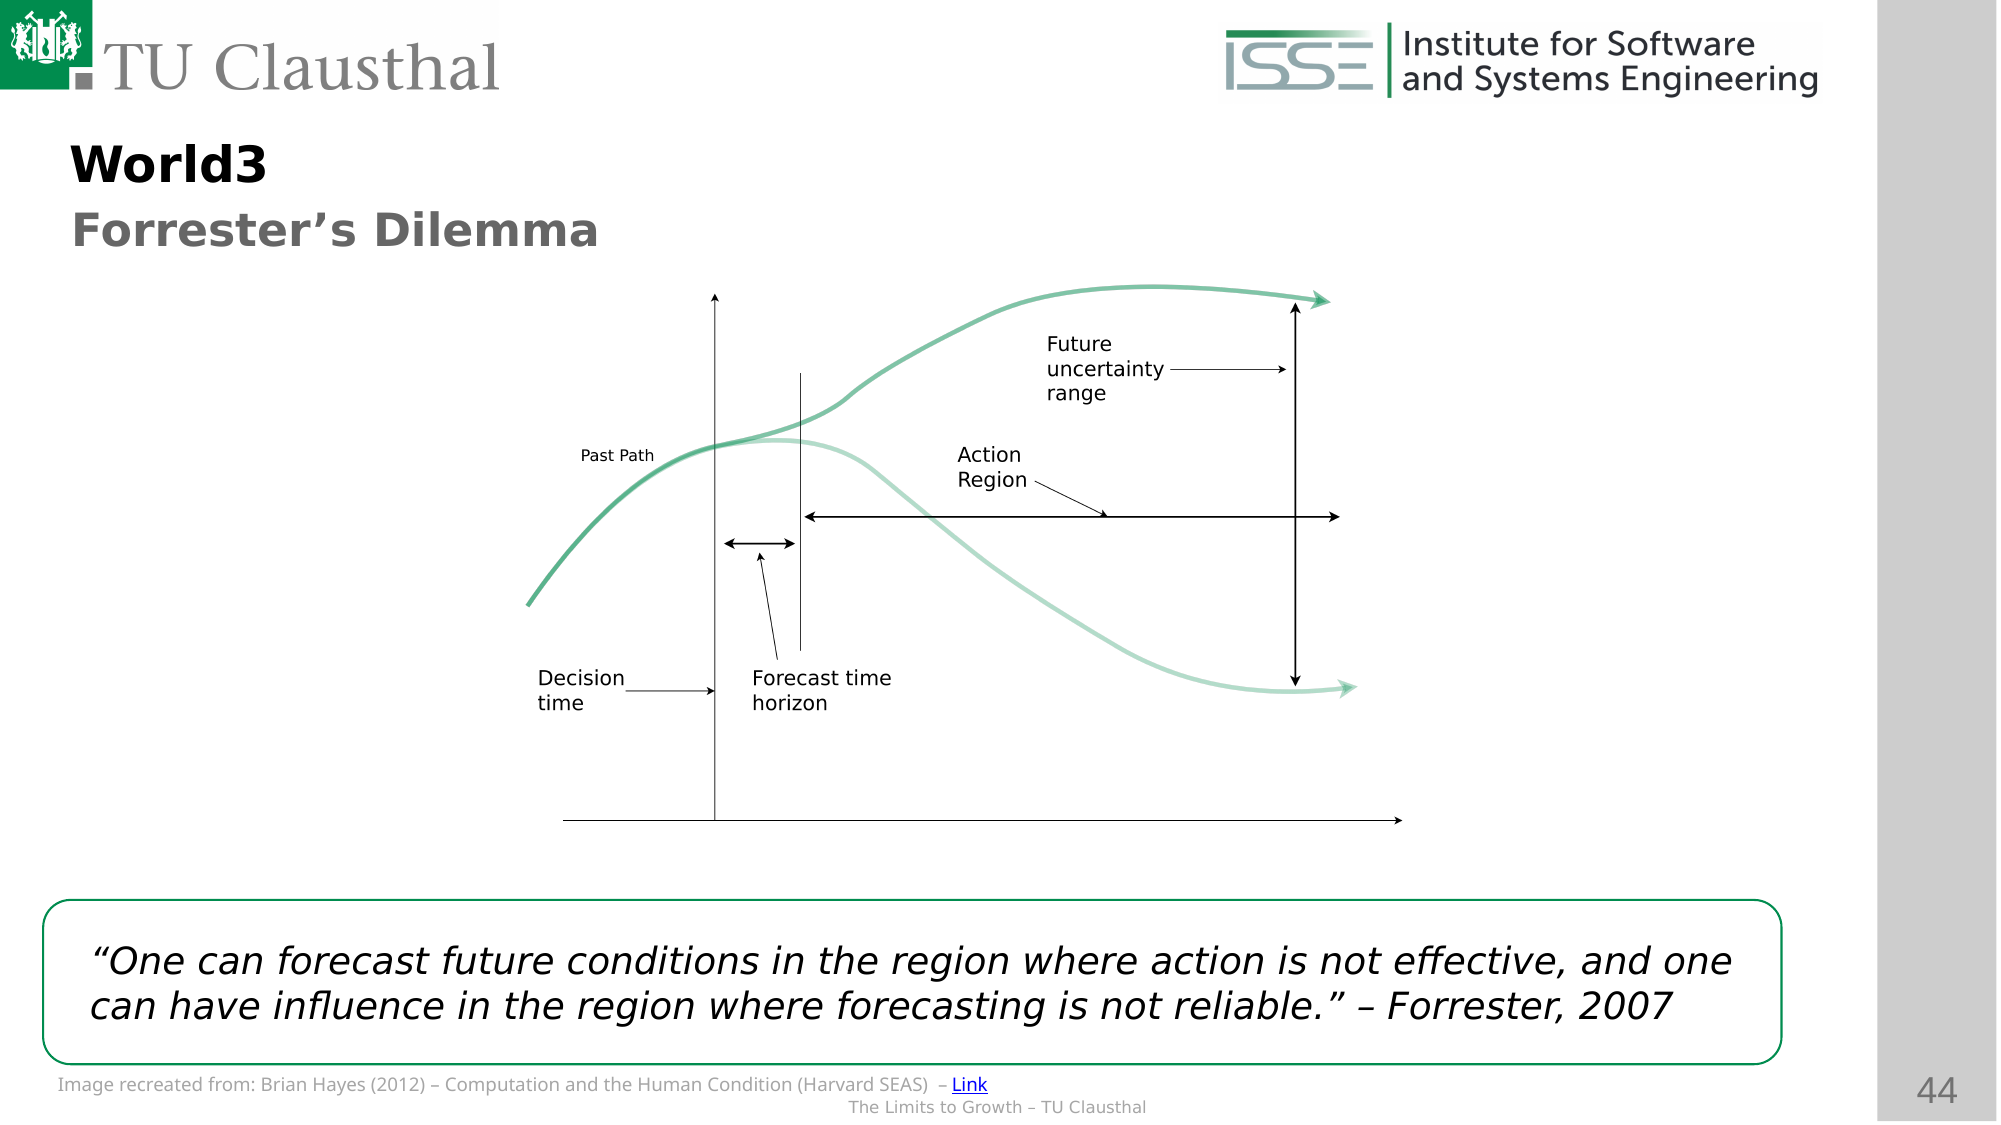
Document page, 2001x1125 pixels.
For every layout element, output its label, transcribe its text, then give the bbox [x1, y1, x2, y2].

text_box [42, 898, 1783, 1066]
picture [0, 0, 499, 90]
text_box Forrester’s Dilemma [70, 188, 1767, 267]
text_box Image recreated from: Brian Hayes (2012) – Computation and the Human Condition (Harvard SEAS) – Link [43, 1064, 1784, 1106]
picture [525, 284, 1410, 828]
text_box “One can forecast future conditions in the region where action is not effective, and one can have influence in the region where forecasting is not reliable.” – Forrester, 2007 [74, 929, 1770, 1035]
text_box World3 [55, 125, 1816, 205]
picture [1218, 22, 1823, 104]
